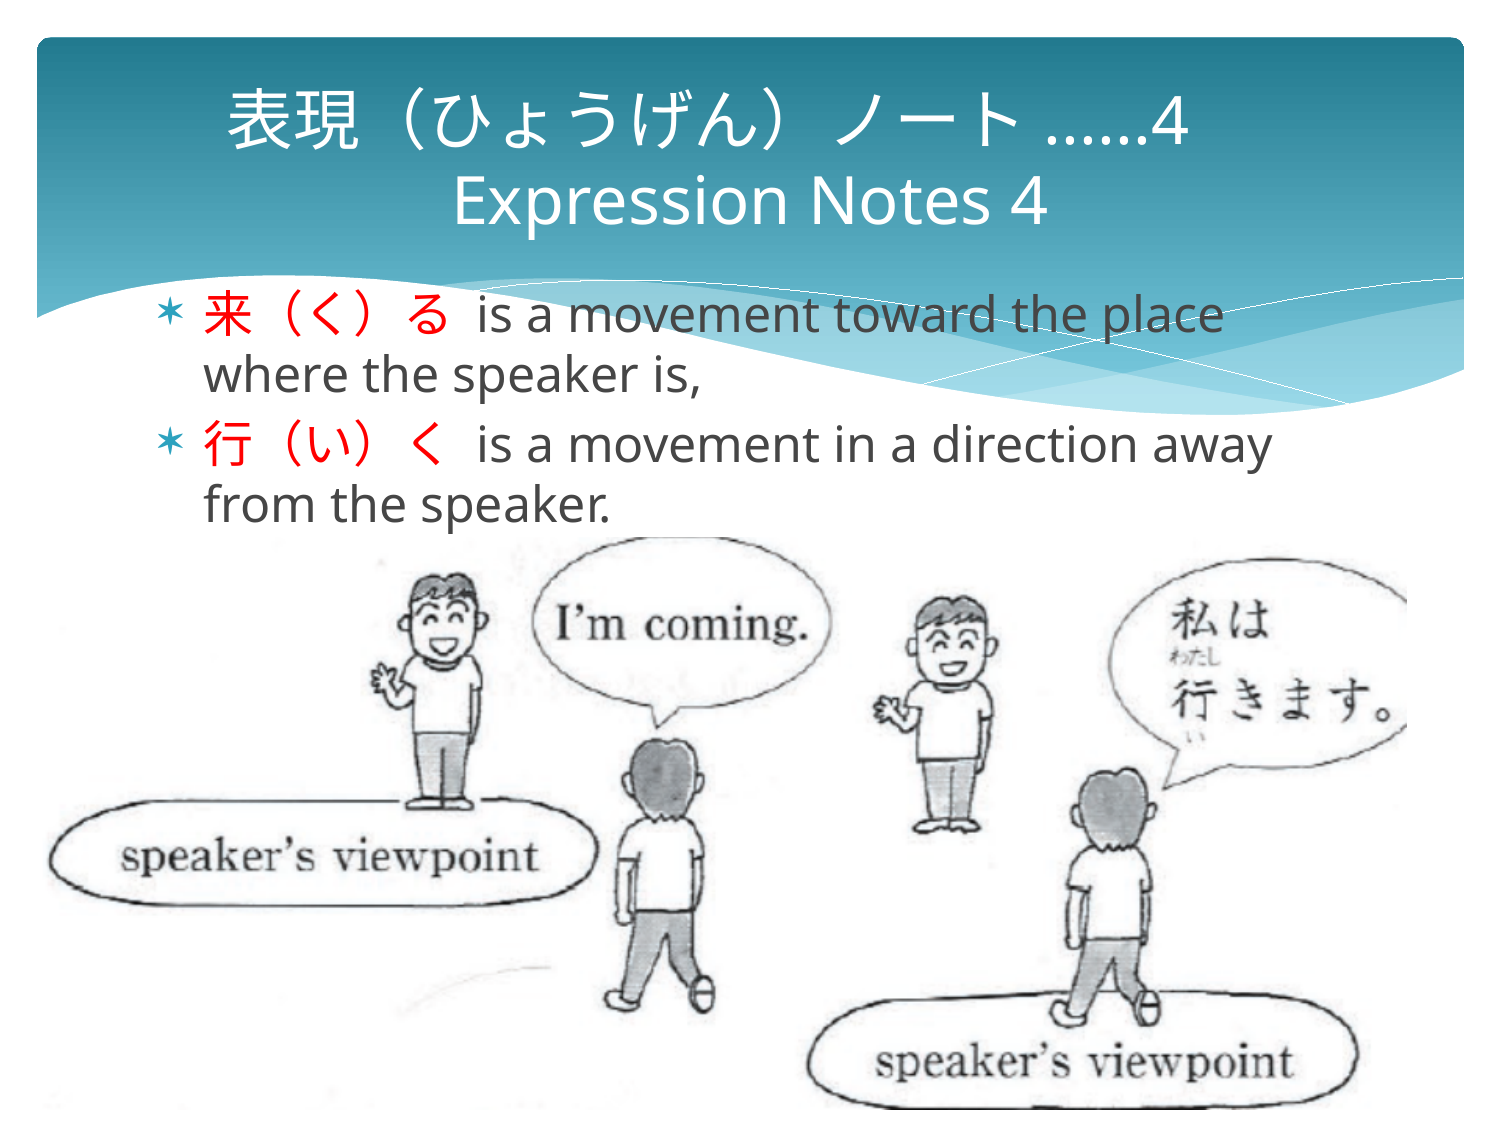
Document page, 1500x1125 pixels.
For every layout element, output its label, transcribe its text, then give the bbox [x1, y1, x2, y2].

list 来（く）る is a movement toward the place where the speaker is, 行（い）く is a movement in a direction away from the speaker. [143, 275, 1359, 535]
title 表現（ひょうげん）ノート......4 Expression Notes 4 [75, 55, 1425, 261]
picture [37, 537, 1407, 1110]
